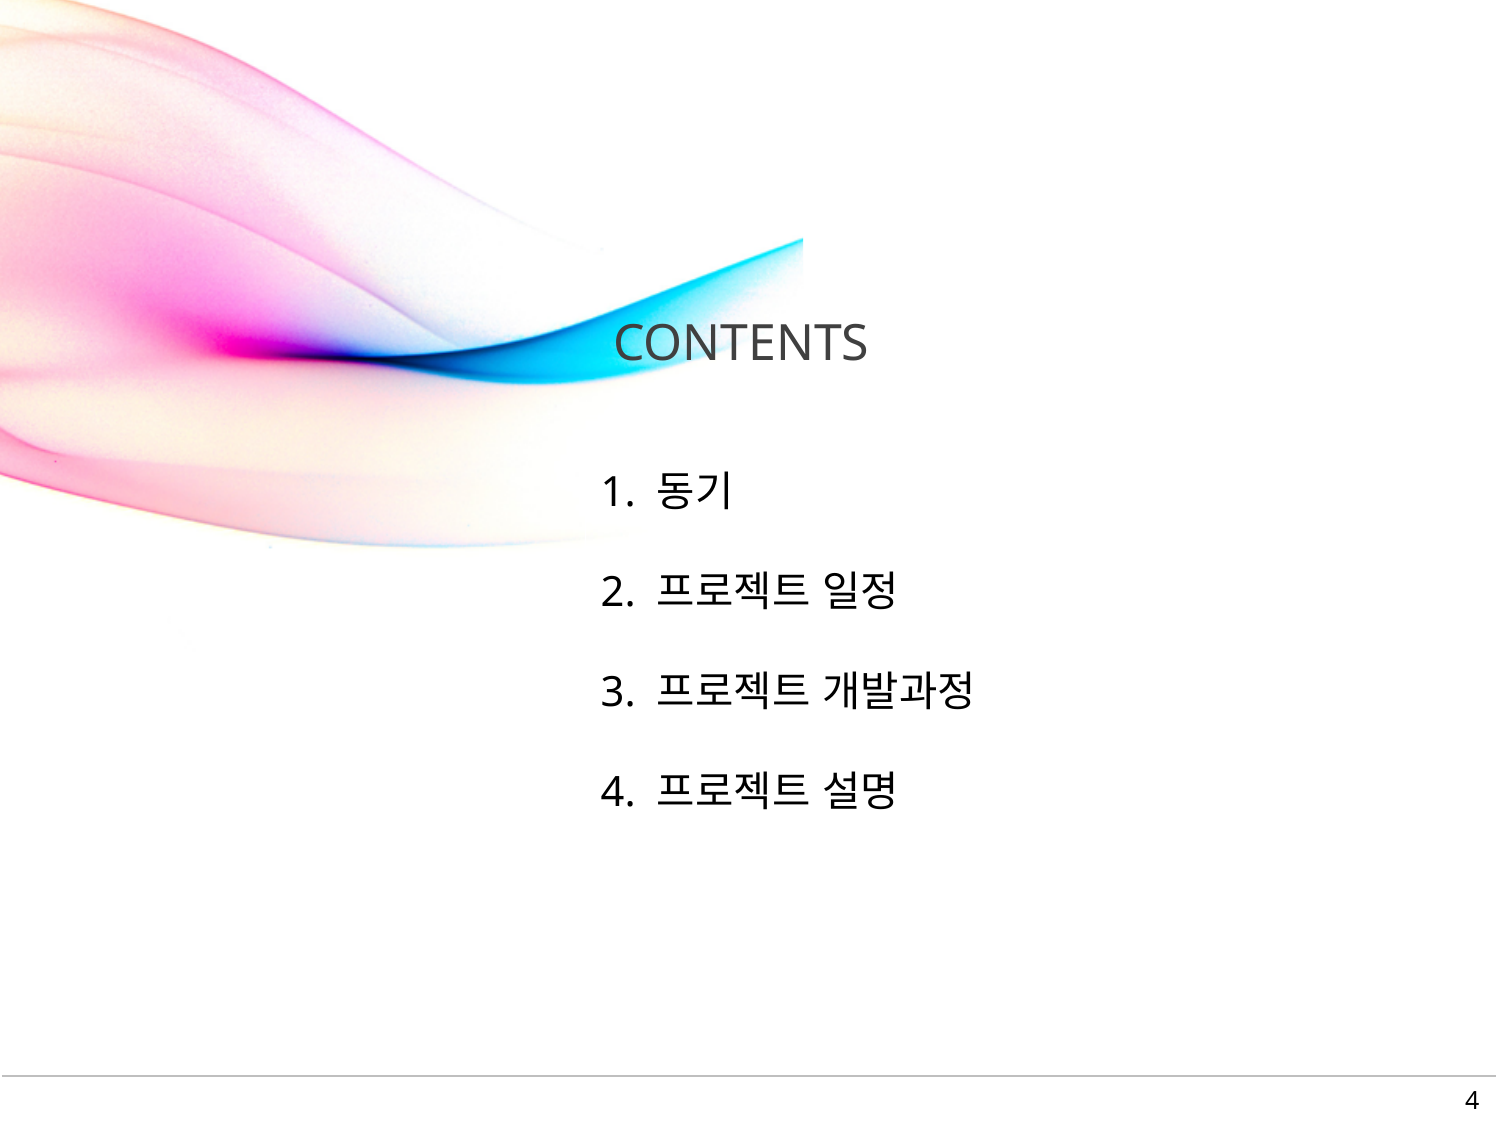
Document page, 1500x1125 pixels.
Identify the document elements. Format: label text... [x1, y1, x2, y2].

slide_number 4 [1144, 1080, 1495, 1123]
picture [0, 0, 804, 655]
text_box [468, 398, 979, 1035]
text_box 1. 동기 2. 프로젝트 일정 3. 프로젝트 개발과정 4. 프로젝트 설명 [585, 457, 1196, 822]
